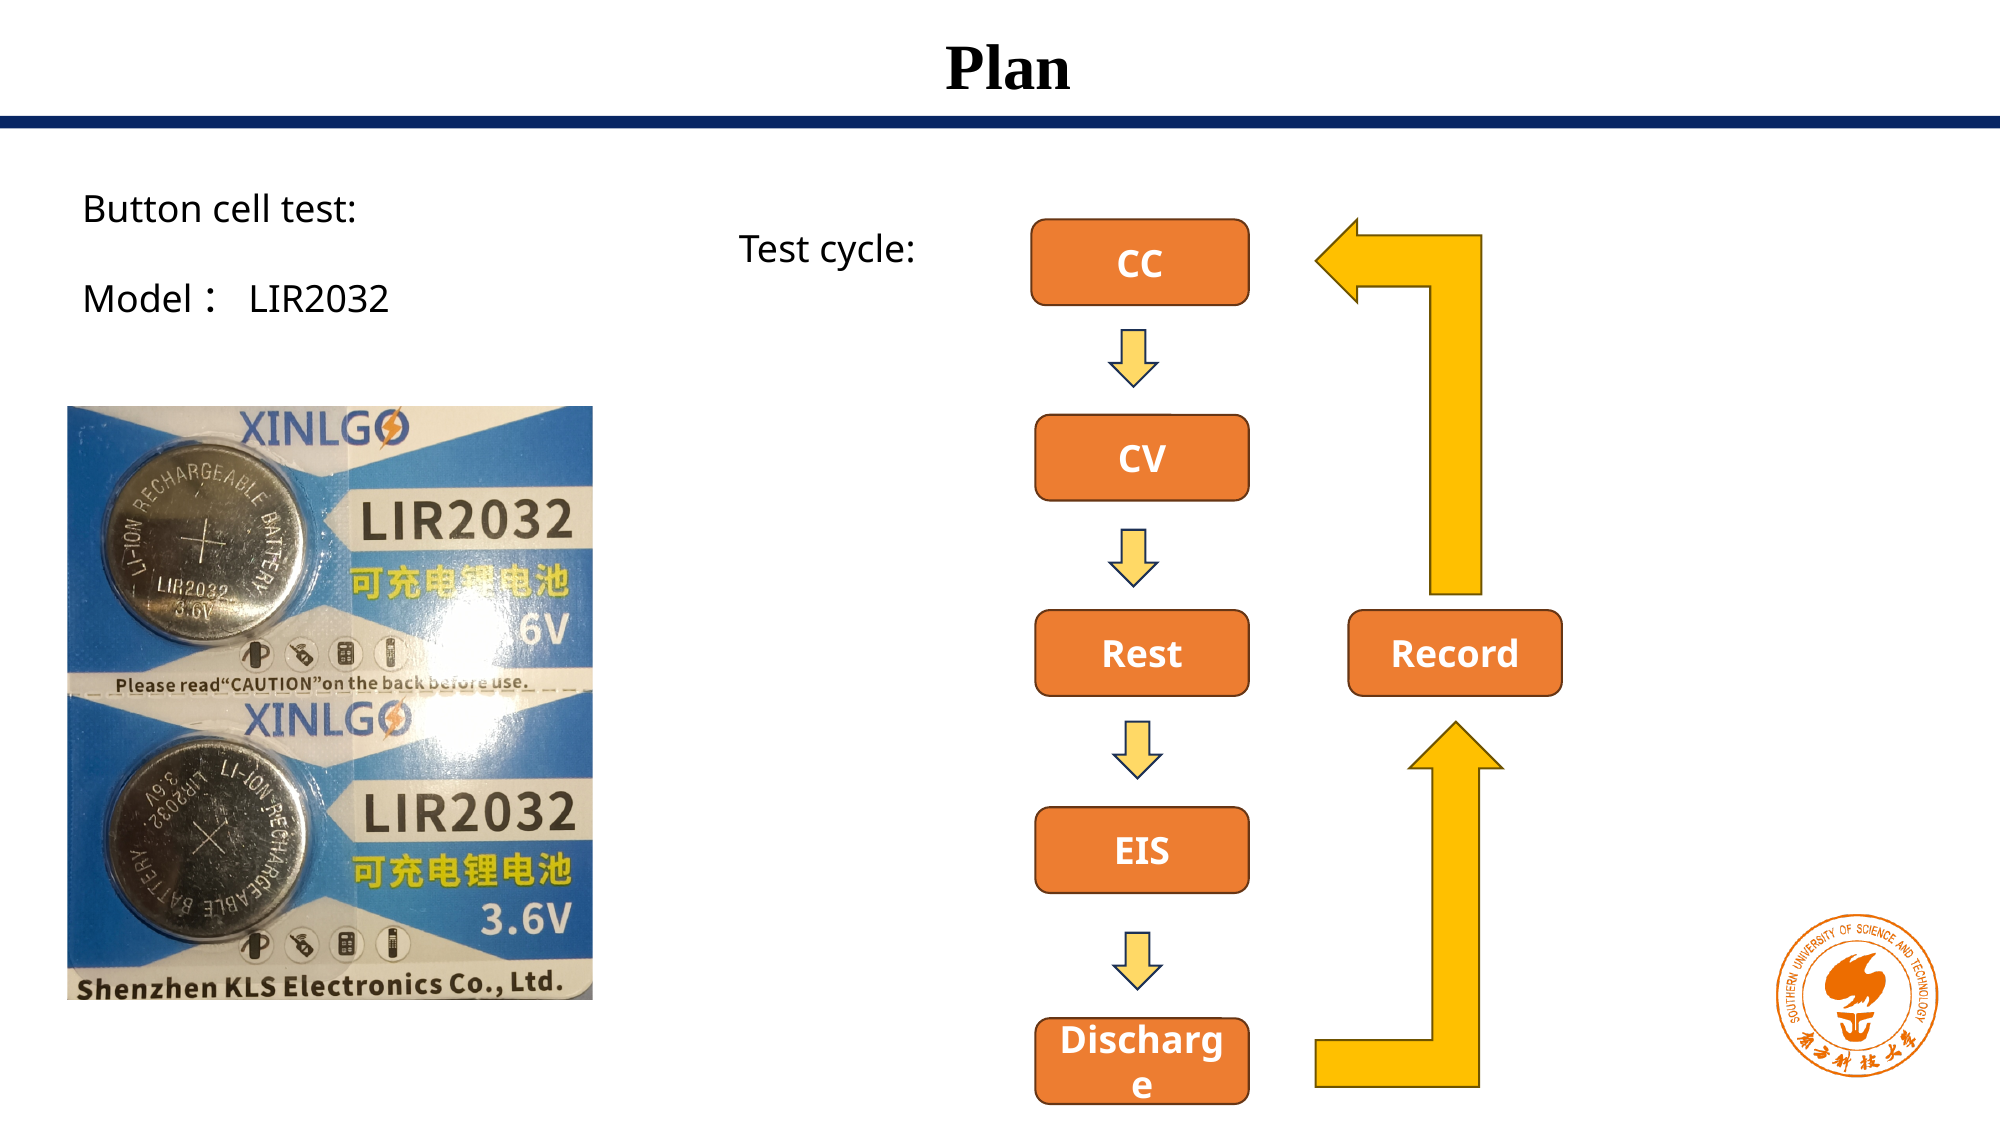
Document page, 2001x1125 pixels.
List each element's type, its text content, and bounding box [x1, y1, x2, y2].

text_box [1107, 329, 1160, 389]
text_box Record [1347, 609, 1563, 697]
title Plan [492, 20, 1541, 115]
text_box EIS [1034, 806, 1250, 895]
text_box Test cycle: [724, 217, 1418, 323]
text_box [1314, 720, 1506, 1088]
text_box CV [1034, 413, 1250, 502]
text_box Rest [1034, 609, 1250, 697]
text_box [1107, 528, 1160, 588]
picture [1773, 911, 1943, 1079]
text_box Discharge [1034, 1017, 1250, 1106]
text_box [1418, 234, 1483, 596]
picture [33, 406, 627, 1000]
text_box [0, 115, 2000, 129]
text_box [1111, 931, 1164, 991]
text_box [1111, 720, 1164, 780]
text_box Button cell test: Model：LIR2032 [67, 177, 761, 373]
